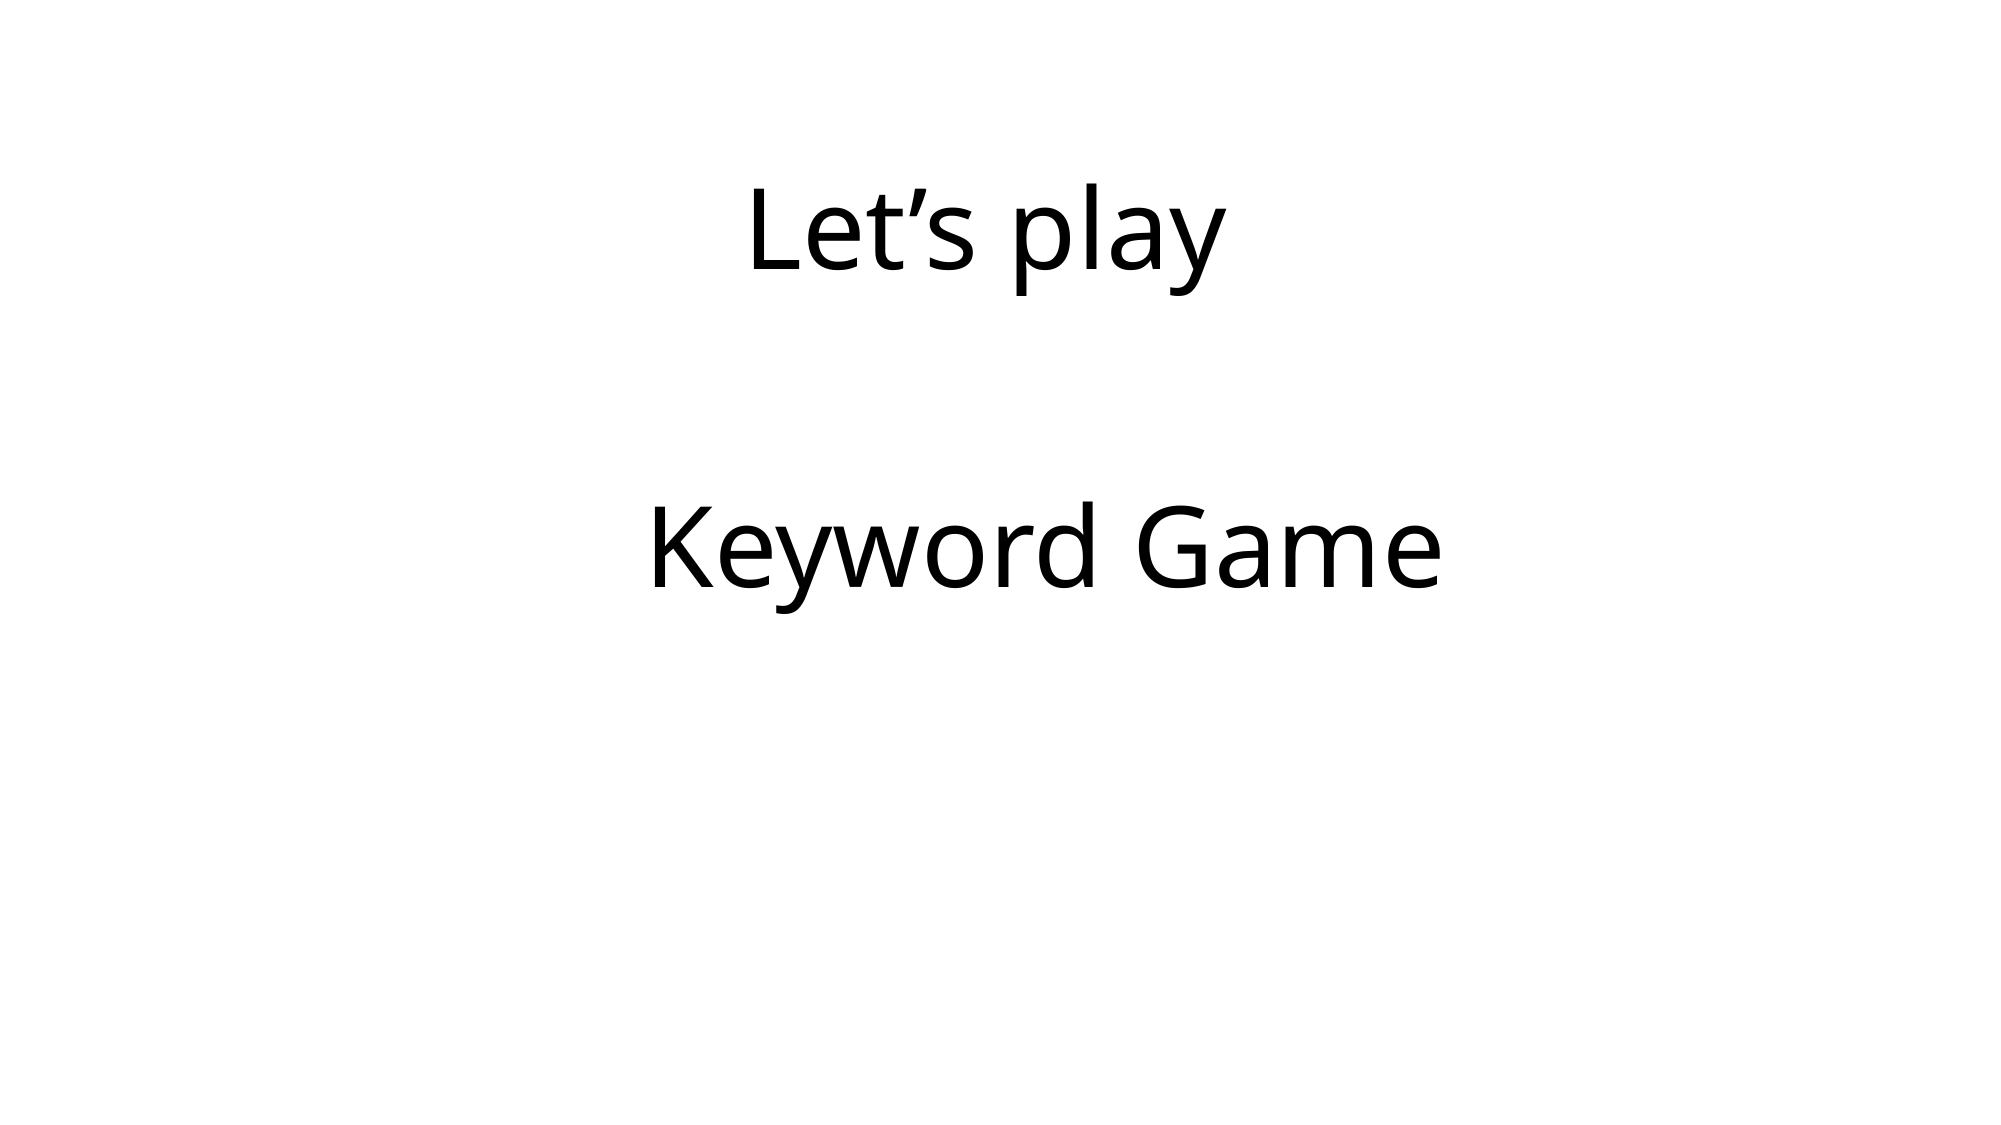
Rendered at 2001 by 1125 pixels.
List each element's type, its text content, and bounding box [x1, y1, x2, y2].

text_box Let’s play [728, 149, 1272, 300]
text_box Keyword Game [629, 467, 1462, 618]
